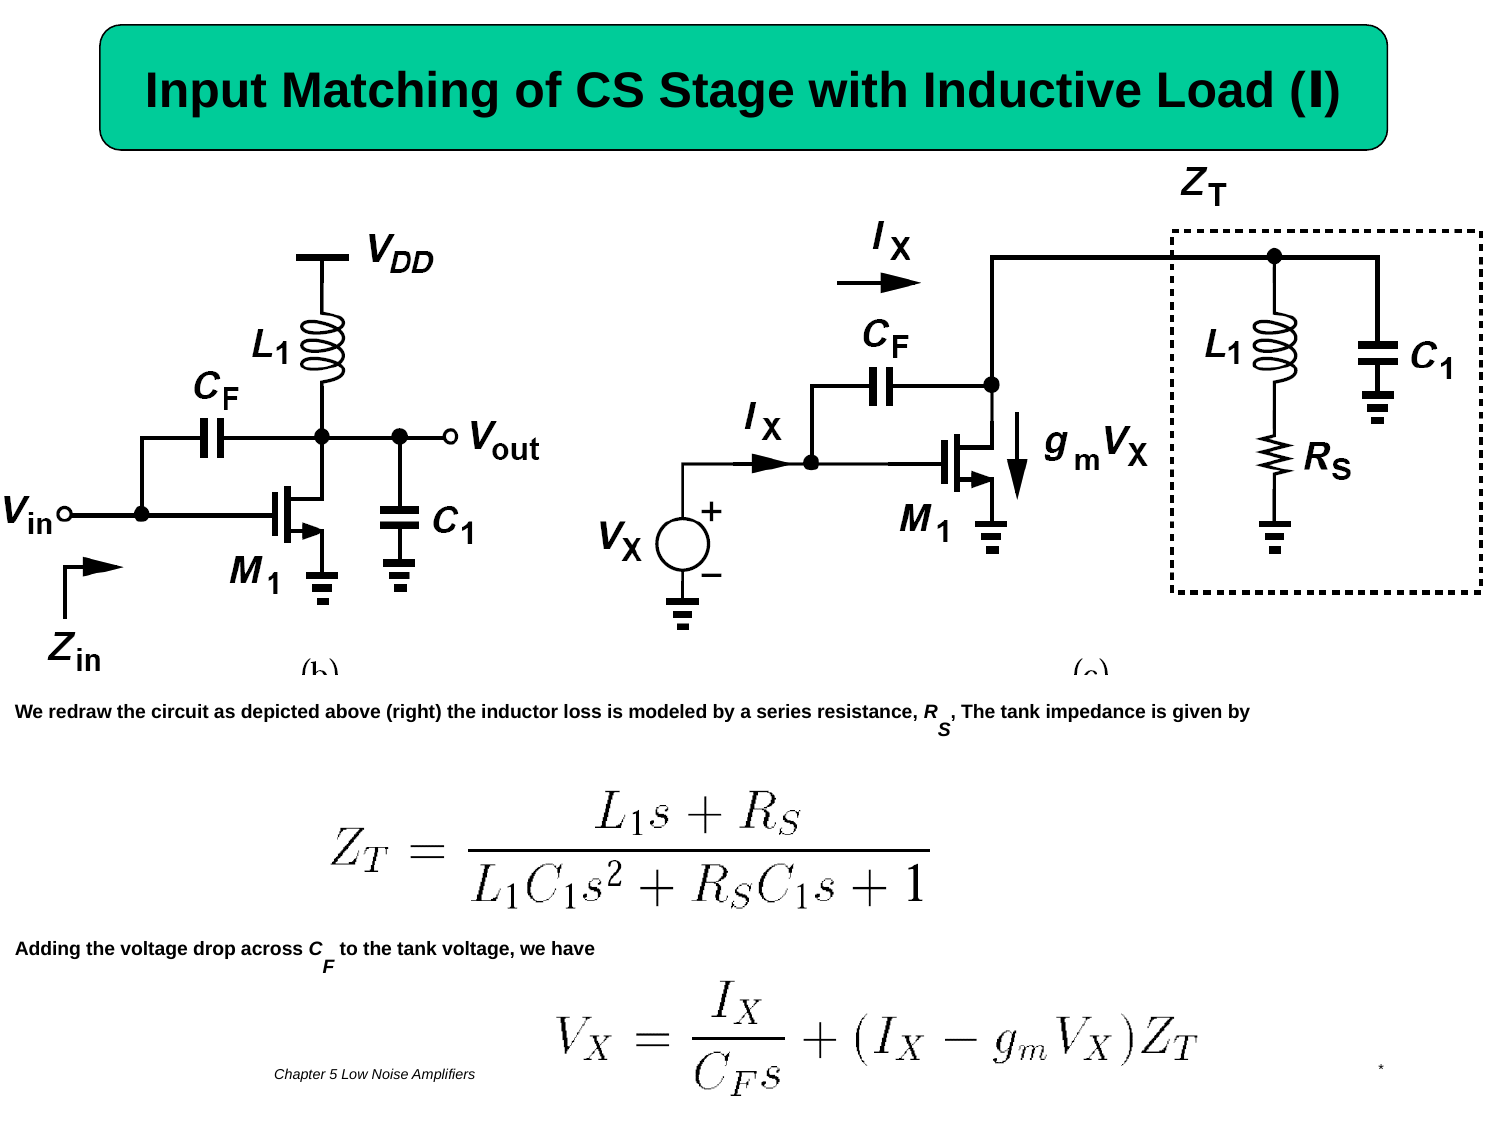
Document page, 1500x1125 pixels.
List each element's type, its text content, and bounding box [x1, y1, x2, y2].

picture [324, 787, 938, 917]
text_box We redraw the circuit as depicted above (right) the inductor loss is modeled by a series resistance, RS, The tank impedance is given by [0, 687, 1500, 788]
title Input Matching of CS Stage with Inductive Load (Ⅰ) [99, 24, 1388, 151]
picture [549, 974, 1202, 1100]
picture [0, 162, 1500, 675]
text_box Adding the voltage drop across CF to the tank voltage, we have [0, 924, 1500, 988]
